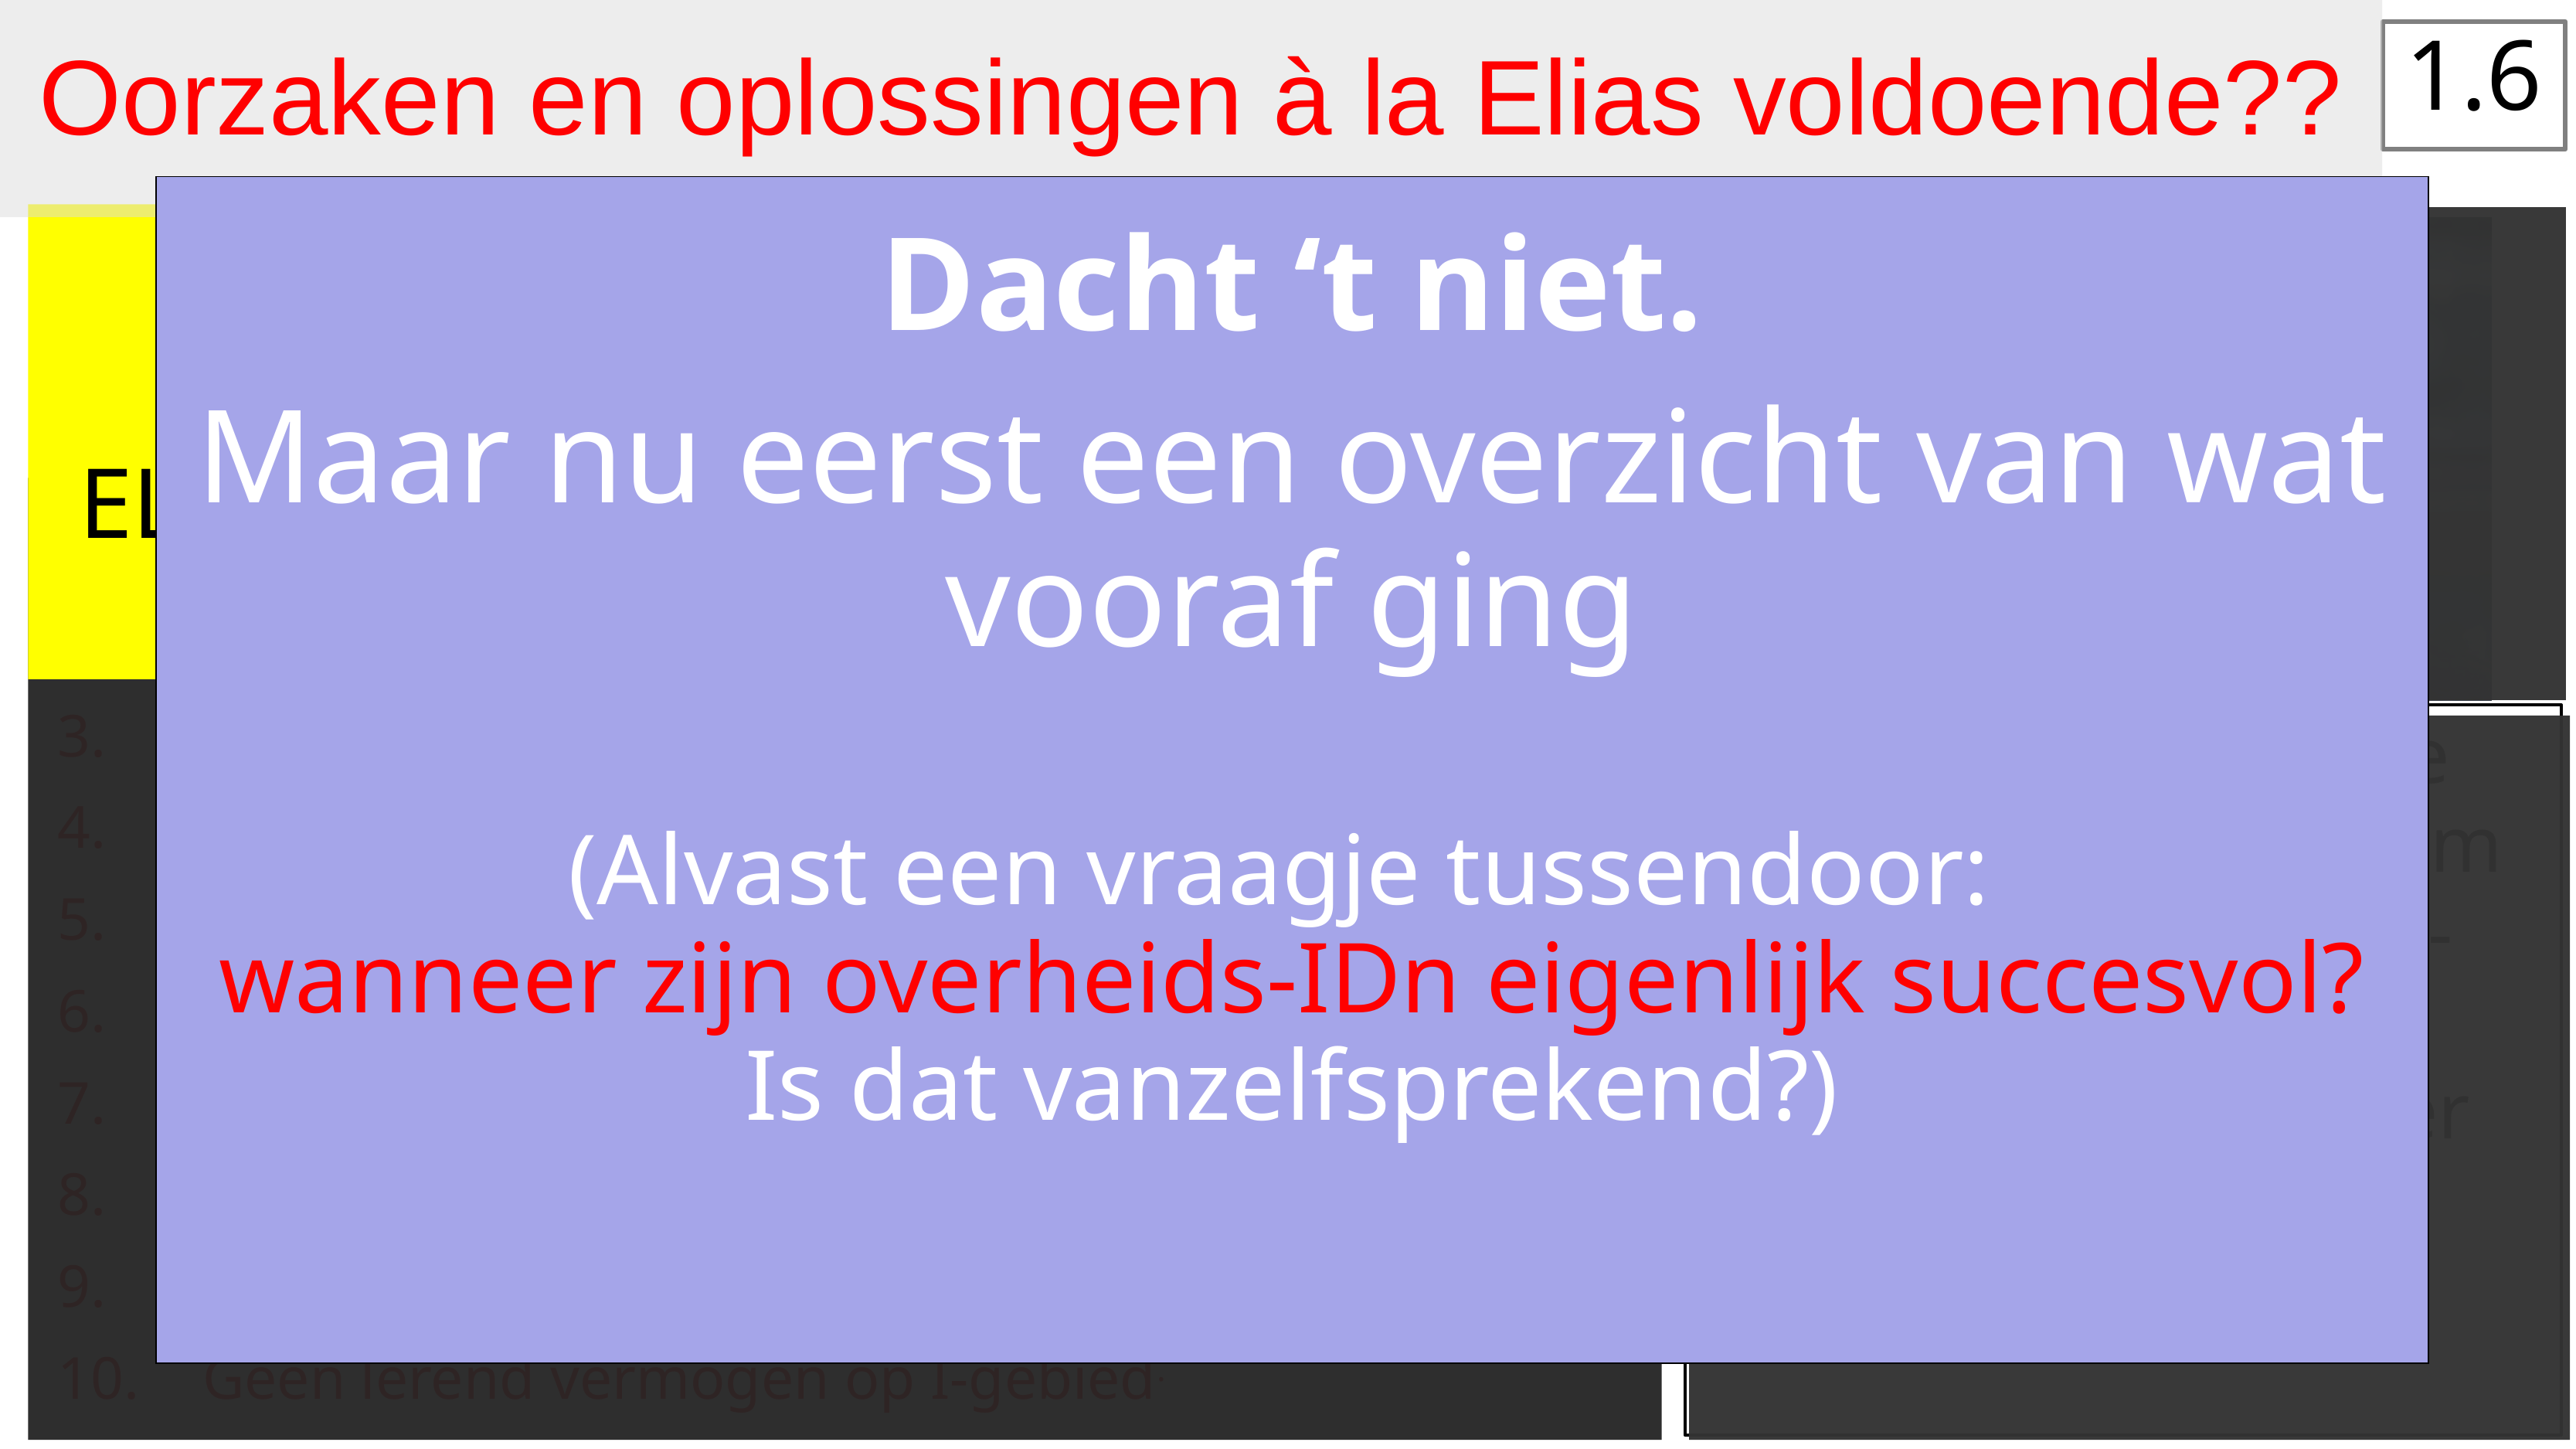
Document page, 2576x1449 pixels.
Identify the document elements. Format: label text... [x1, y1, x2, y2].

text_box Oorzaken en oplossingen à la Elias voldoende?? [0, 0, 2383, 217]
text_box [28, 679, 1662, 1440]
picture [1747, 216, 2493, 701]
text_box Dacht ‘t niet. Maar nu eerst een overzicht van wat vooraf ging (Alvast een vraagje tussendoor: wanneer zijn overheids-IDn eigenlijk succesvol? Is dat vanzelfsprekend?) [155, 176, 2428, 1364]
text_box [2428, 207, 2566, 700]
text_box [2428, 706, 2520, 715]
text_box [1684, 1364, 1689, 1435]
text_box 1.6 [2383, 21, 2566, 150]
text_box UIL 1978 .. Rekenkamer 2007/2008 .. ELIAS 2014 .. KEI reset 2018 .. CBR (nu) [28, 217, 155, 679]
text_box [1689, 715, 2571, 1440]
text_box [2493, 704, 2561, 715]
